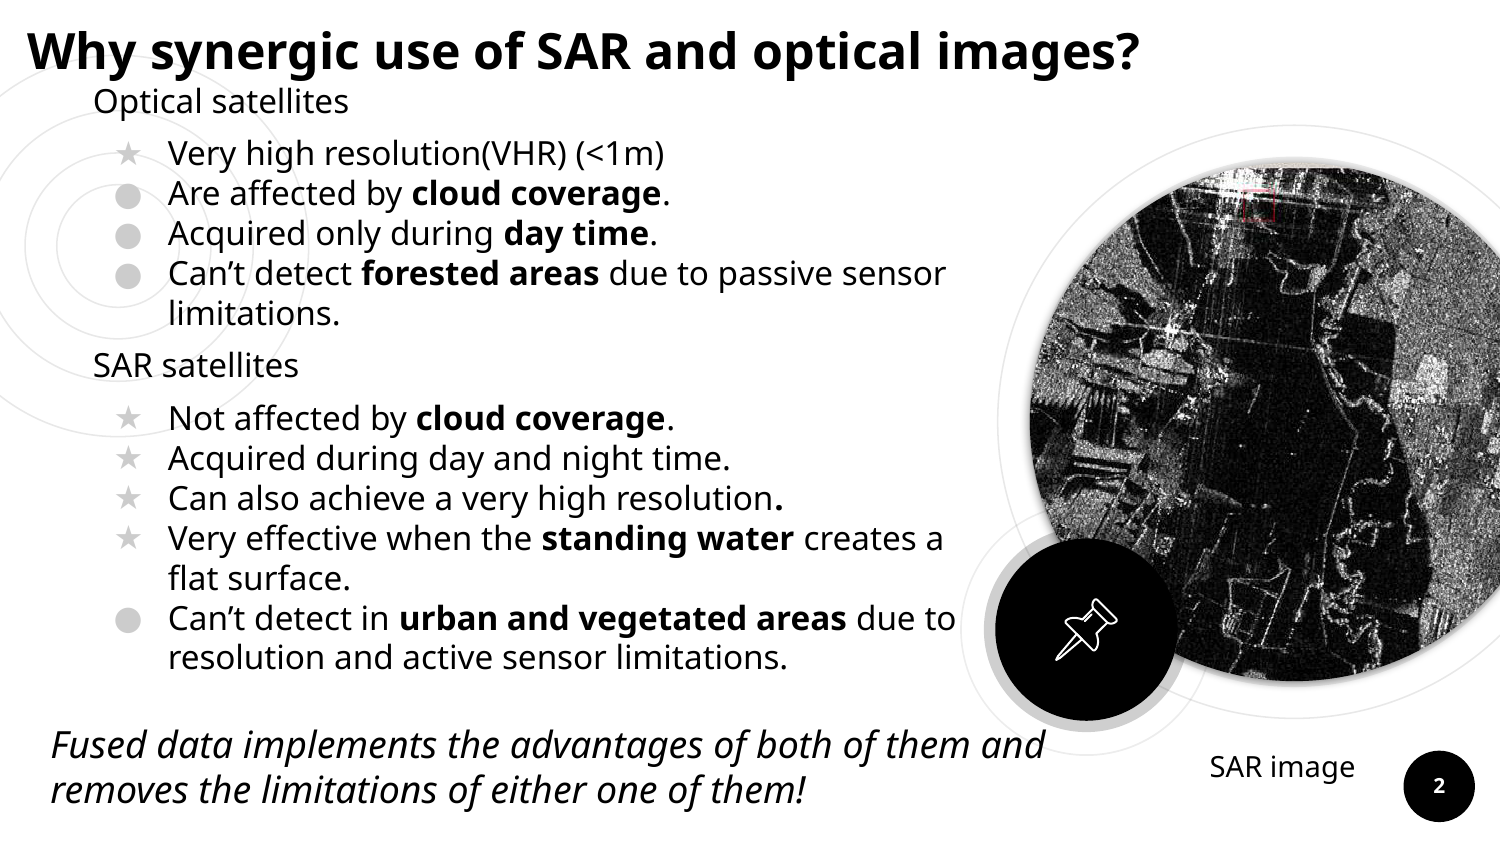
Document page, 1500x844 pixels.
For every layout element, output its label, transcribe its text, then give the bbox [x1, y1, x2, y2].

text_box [959, 503, 1213, 757]
picture [1029, 162, 1500, 682]
list Optical satellites Very high resolution(VHR) (<1m) Are affected by cloud coverage. Acquired only during day time. Can’t detect forested areas due to passive sensor limitations. SAR satellites Not affected by cloud coverage. Acquired during day and night time. Can also achieve a very high resolution. Very effective when the standing water creates a flat surface. Can’t detect in urban and vegetated areas due to resolution and active sensor limitations. [77, 95, 995, 706]
text_box Fused data implements the advantages of both of them and removes the limitations of either one of them! [35, 706, 1124, 802]
text_box SAR image [1194, 733, 1396, 775]
slide_number ‹#› [1403, 750, 1475, 823]
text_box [1055, 599, 1117, 661]
title Why synergic use of SAR and optical images? [12, 0, 1274, 95]
